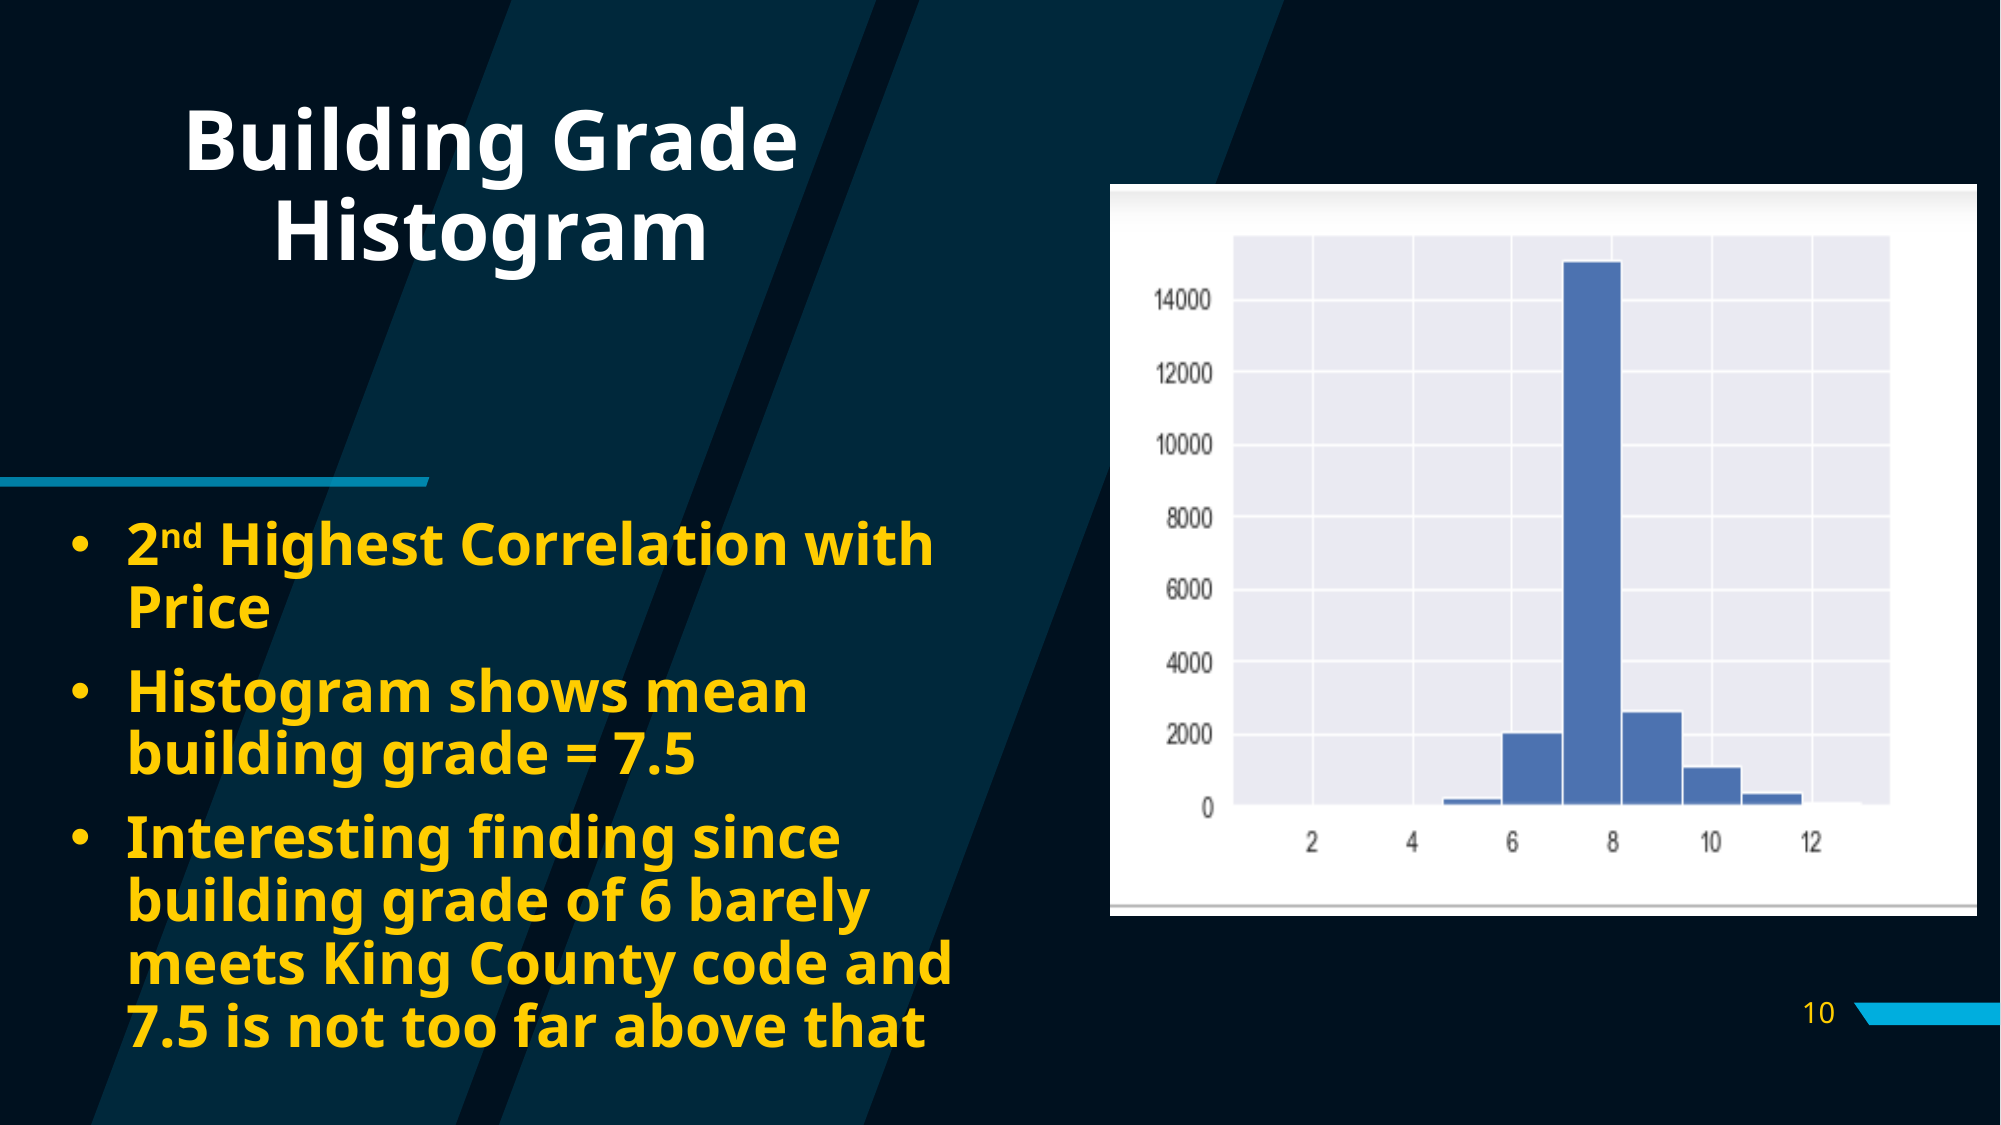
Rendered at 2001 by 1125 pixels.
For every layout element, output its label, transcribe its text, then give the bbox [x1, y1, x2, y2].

slide_number 10 [1760, 984, 1851, 1045]
list 2nd Highest Correlation with Price Histogram shows mean building grade = 7.5 Interesting finding since building grade of 6 barely meets King County code and 7.5 is not too far above that [55, 507, 1043, 1085]
title Building Grade Histogram [126, 71, 856, 306]
picture [1110, 184, 1977, 916]
